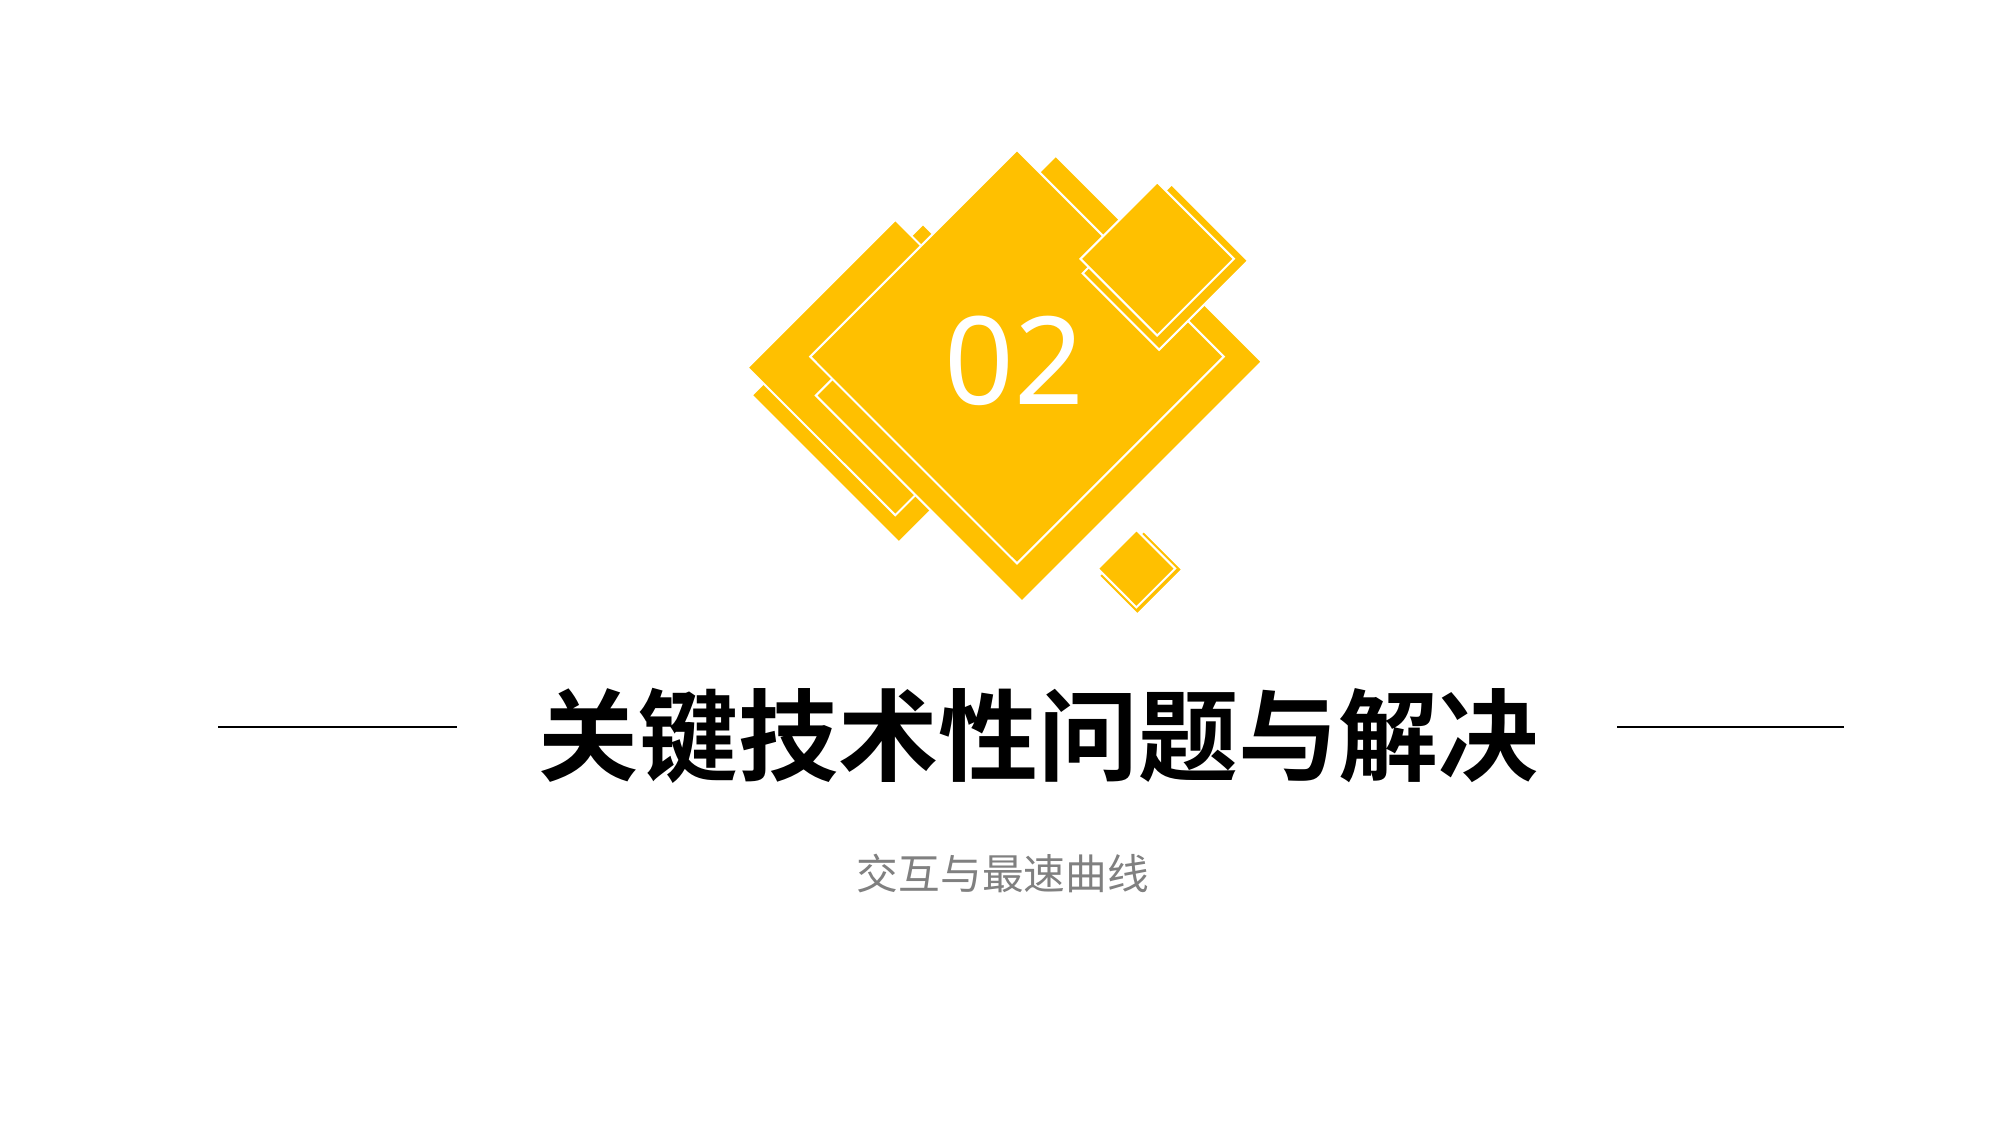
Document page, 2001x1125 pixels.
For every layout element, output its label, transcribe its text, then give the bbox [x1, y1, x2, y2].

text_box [781, 203, 1225, 601]
text_box 关键技术性问题与解决 [353, 665, 1725, 801]
text_box 交互与最速曲线 [410, 840, 1596, 906]
